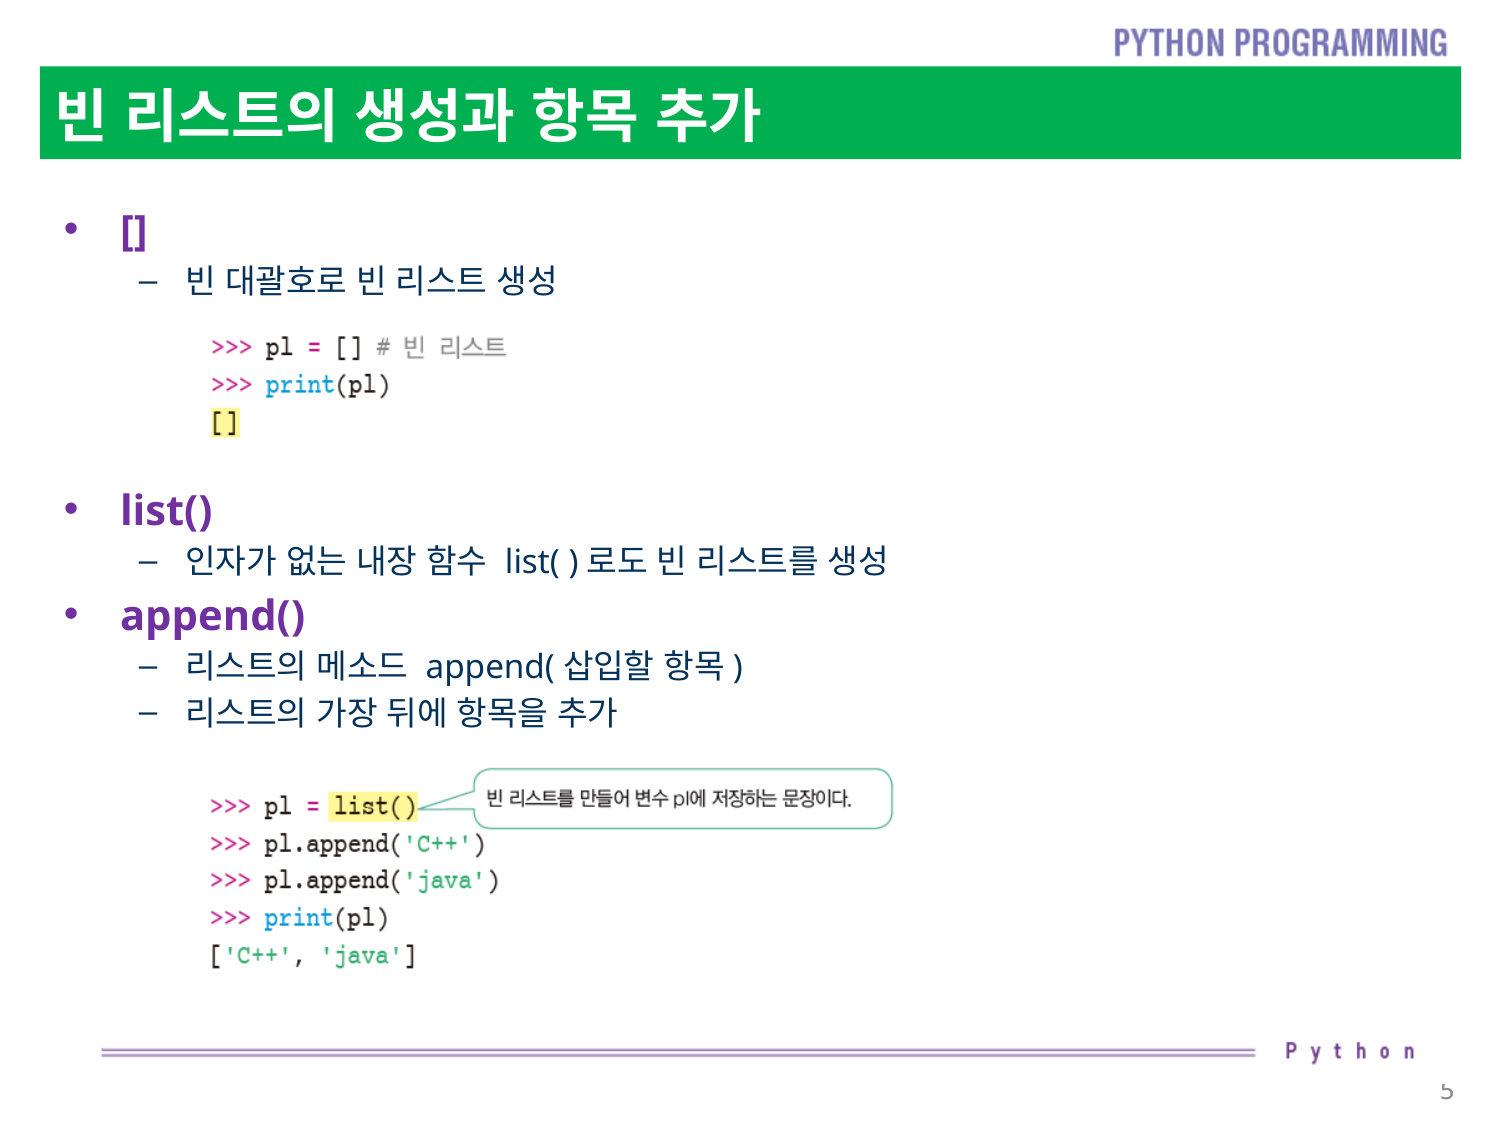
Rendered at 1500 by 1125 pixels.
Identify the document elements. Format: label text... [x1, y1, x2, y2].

picture [1106, 13, 1462, 66]
list [] 빈 대괄호로 빈 리스트 생성 list() 인자가 없는 내장 함수 list( )로도 빈 리스트를 생성 append() 리스트의 메소드 append(삽입할 항목) 리스트의 가장 뒤에 항목을 추가 [48, 195, 1461, 1041]
picture [193, 319, 520, 450]
picture [18, 1020, 1483, 1084]
title 빈 리스트의 생성과 항목 추가 [39, 76, 1444, 152]
picture [193, 753, 907, 986]
slide_number 5 [1119, 1071, 1470, 1112]
